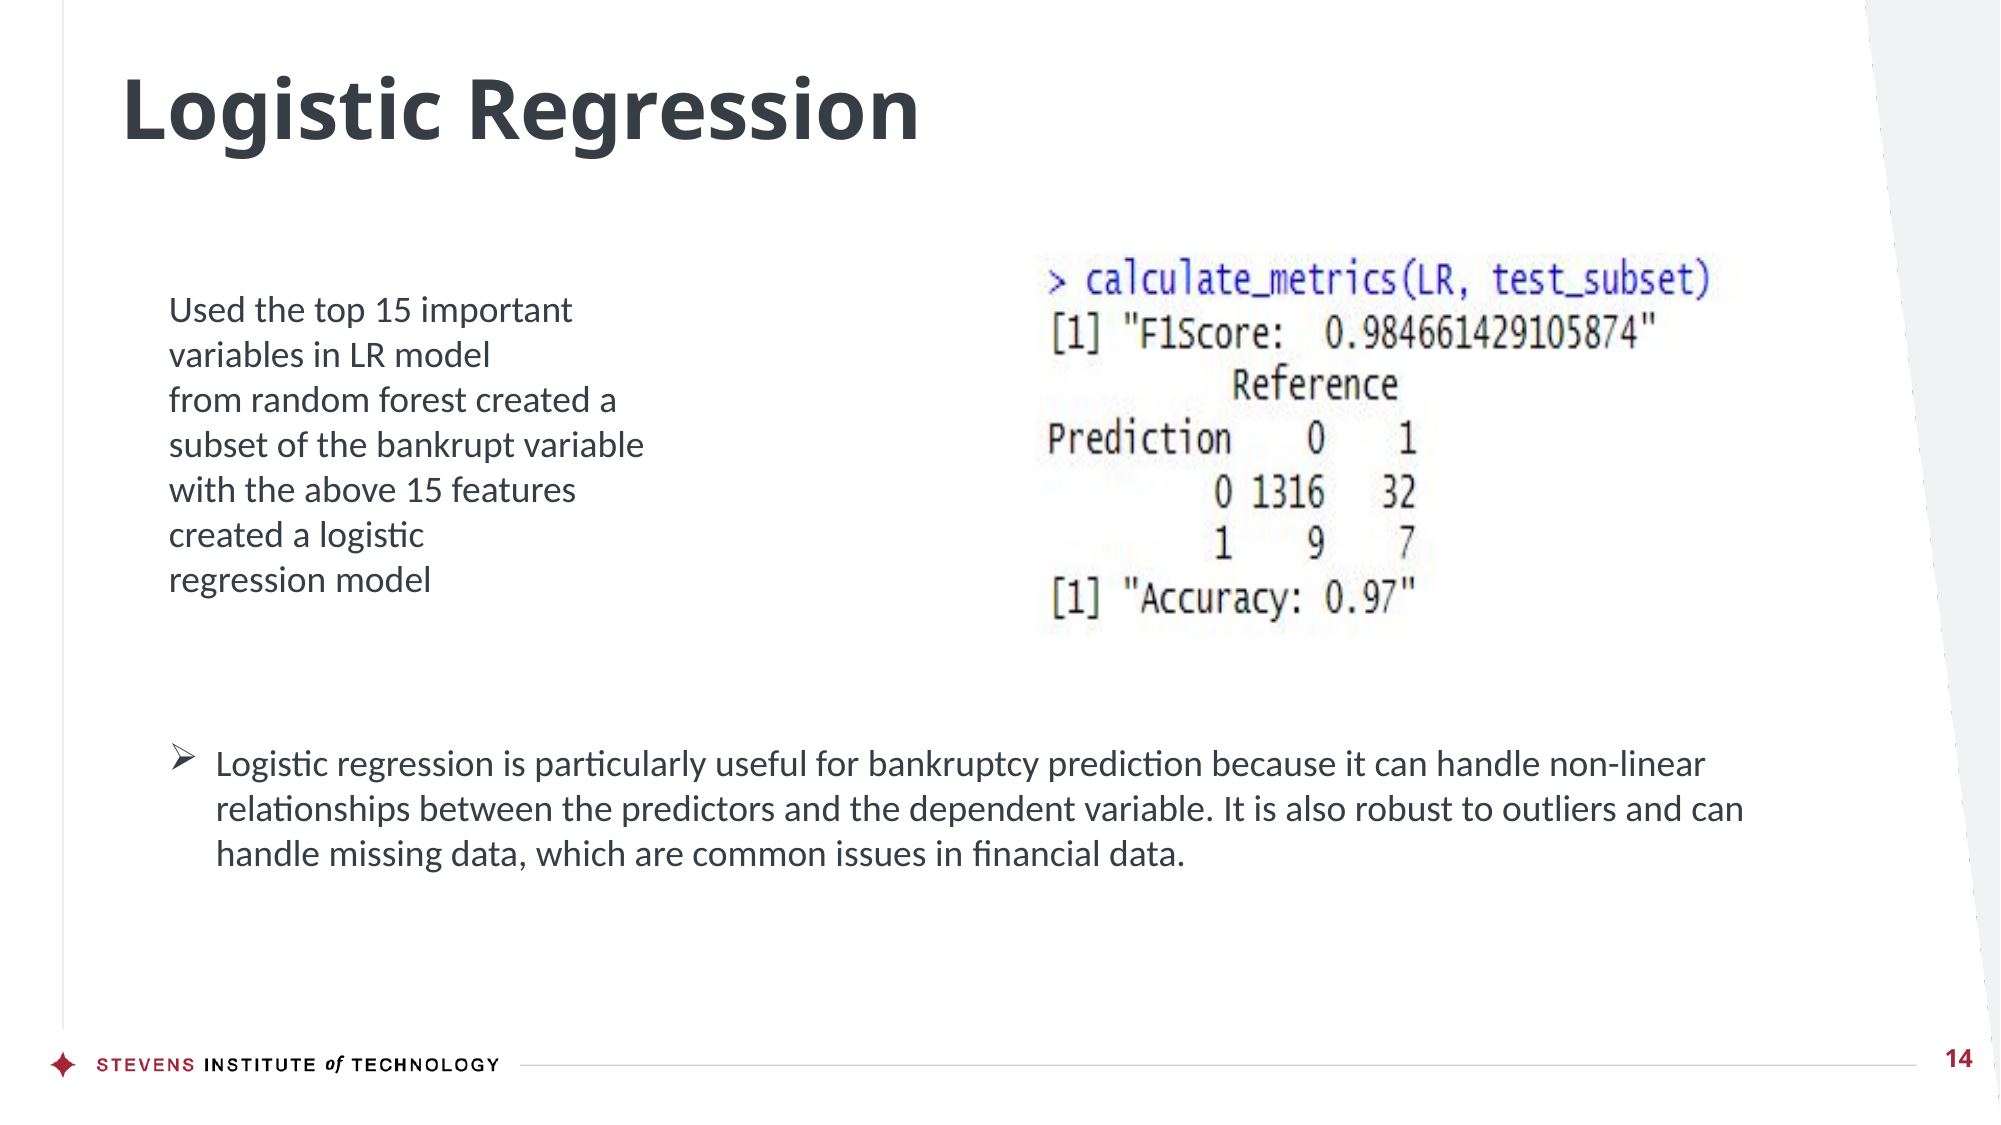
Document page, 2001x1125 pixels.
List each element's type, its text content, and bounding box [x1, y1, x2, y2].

title Logistic Regression [105, 59, 1863, 278]
text_box Used the top 15 important variables in LR model from random forest created a subset of the bankrupt variable with the above 15 features created a logistic regression model [154, 277, 698, 607]
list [1036, 253, 1763, 635]
slide_number 14 [1538, 1029, 1988, 1090]
text_box Logistic regression is particularly useful for bankruptcy prediction because it can handle non-linear relationships between the predictors and the dependent variable. It is also robust to outliers and can handle missing data, which are common issues in financial data. [154, 731, 1863, 882]
